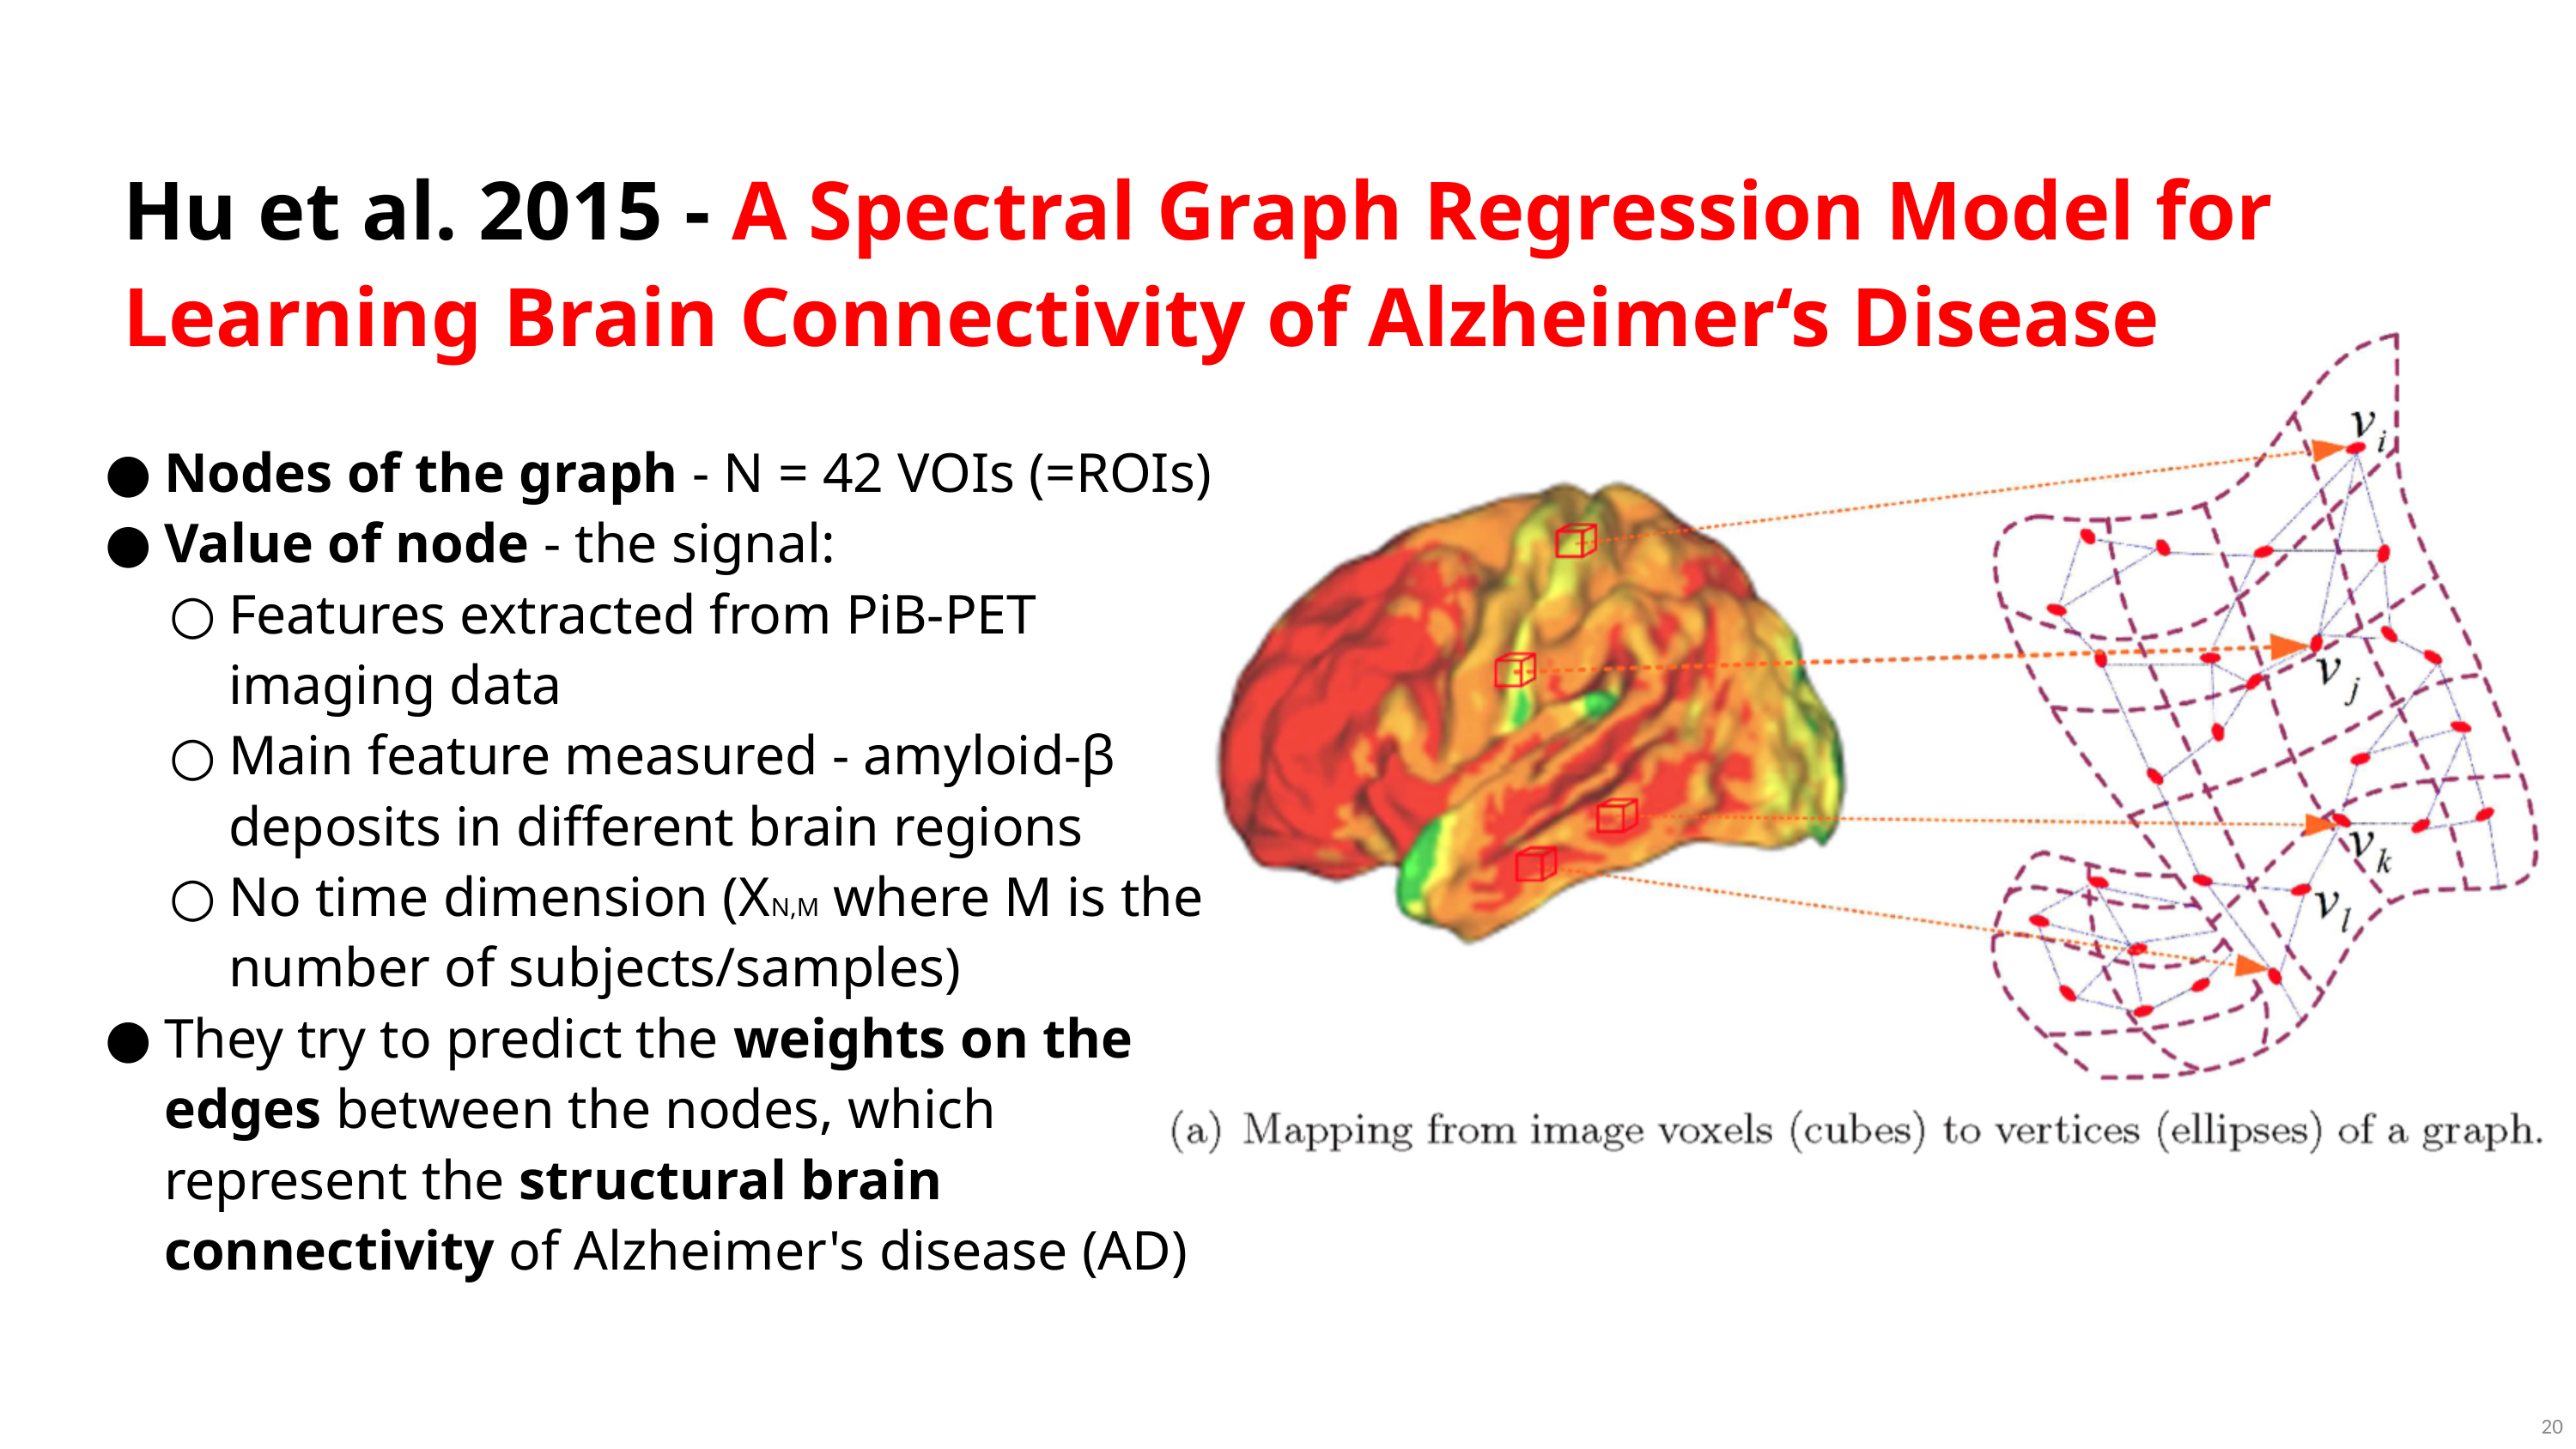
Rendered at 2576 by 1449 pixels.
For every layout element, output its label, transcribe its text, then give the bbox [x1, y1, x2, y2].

slide_number ‹#› [2275, 1399, 2576, 1449]
text_box Nodes of the graph - N = 42 VOIs (=ROIs) Value of node - the signal: Features extracted from PiB-PET imaging data Main feature measured - amyloid-β deposits in different brain regions No time dimension (XN,M where M is the number of subjects/samples) They try to predict the weights on the edges between the nodes, which represent the structural brain connectivity of Alzheimer's disease (AD) [86, 419, 1164, 949]
text_box [127, 338, 1164, 419]
picture [1169, 327, 2555, 1161]
text_box Hu et al. 2015 - A Spectral Graph Regression Model for Learning Brain Connectivity of Alzheimer‘s Disease [123, 149, 2453, 419]
